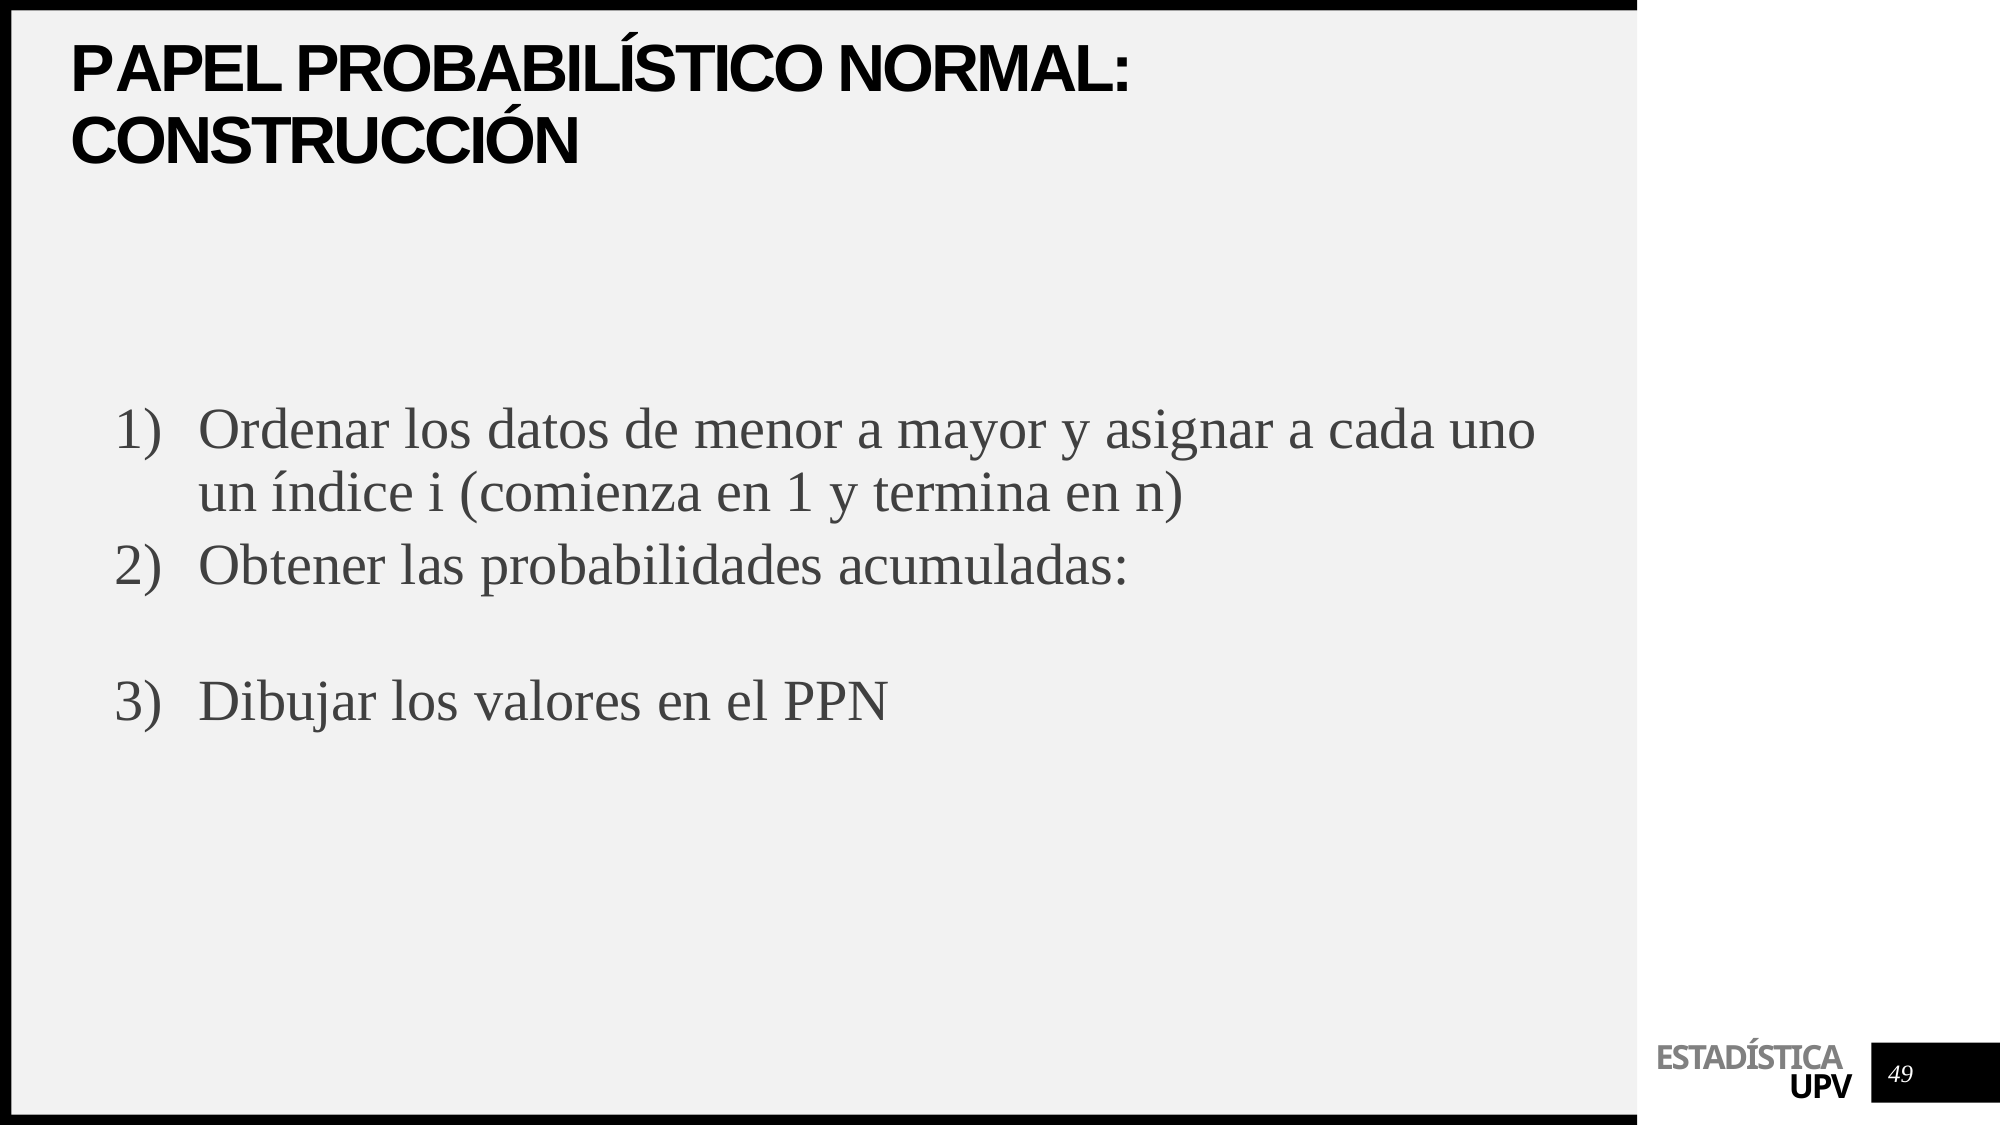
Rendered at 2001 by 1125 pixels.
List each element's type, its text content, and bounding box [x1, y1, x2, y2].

text_box [975, 537, 1025, 588]
title Papel probabilístico normal: CONSTRUCCIÓN [70, 70, 1580, 142]
slide_number 49 [1877, 1050, 1924, 1096]
